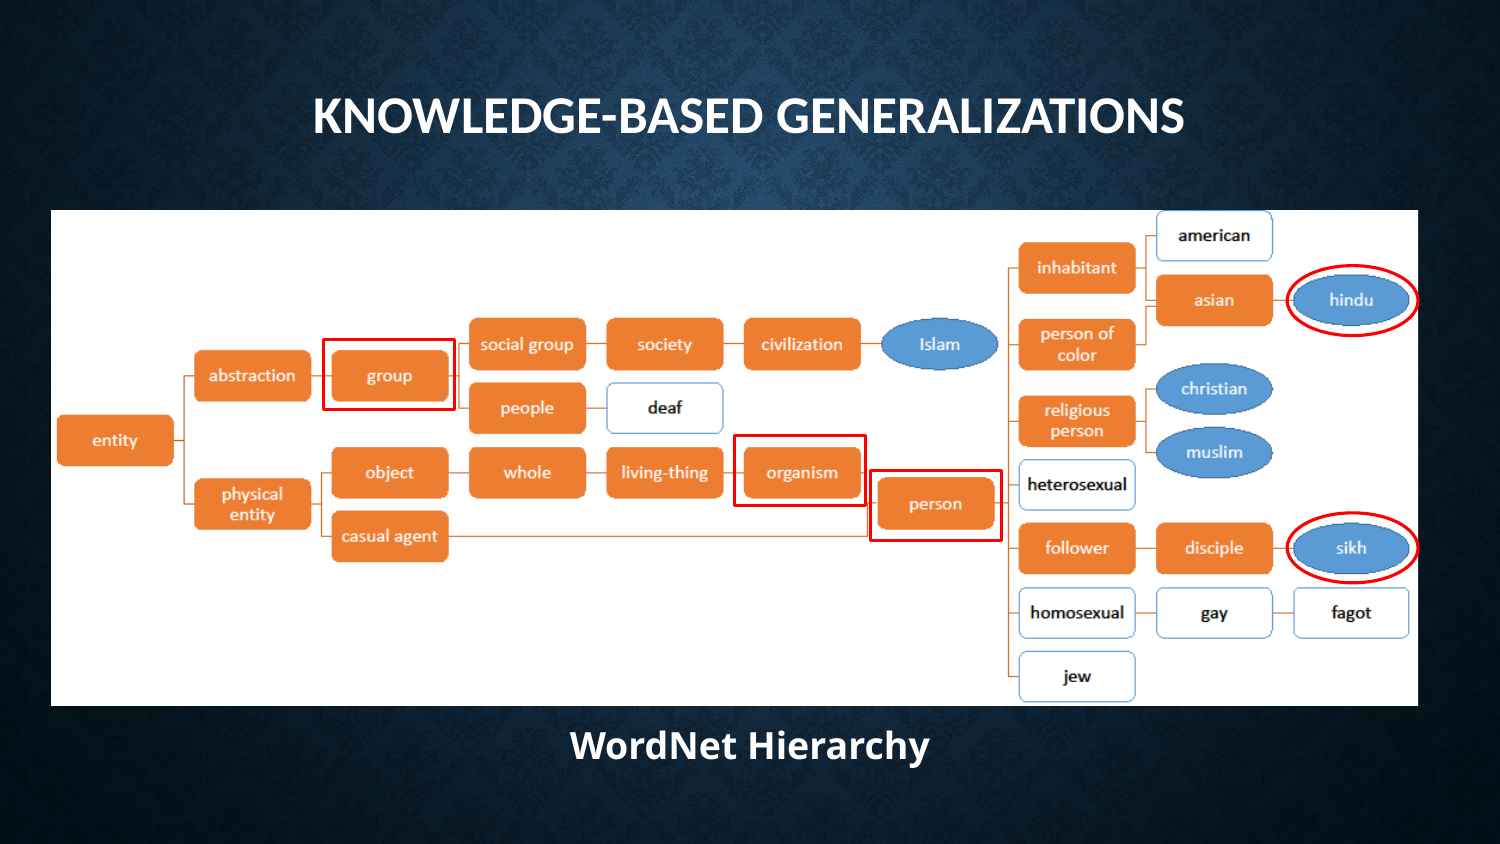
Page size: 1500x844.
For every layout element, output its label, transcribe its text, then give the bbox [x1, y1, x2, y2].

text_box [50, 210, 1419, 706]
text_box WordNet Hierarchy [542, 719, 958, 774]
title Knowledge-based Generalizations [51, 72, 1449, 167]
